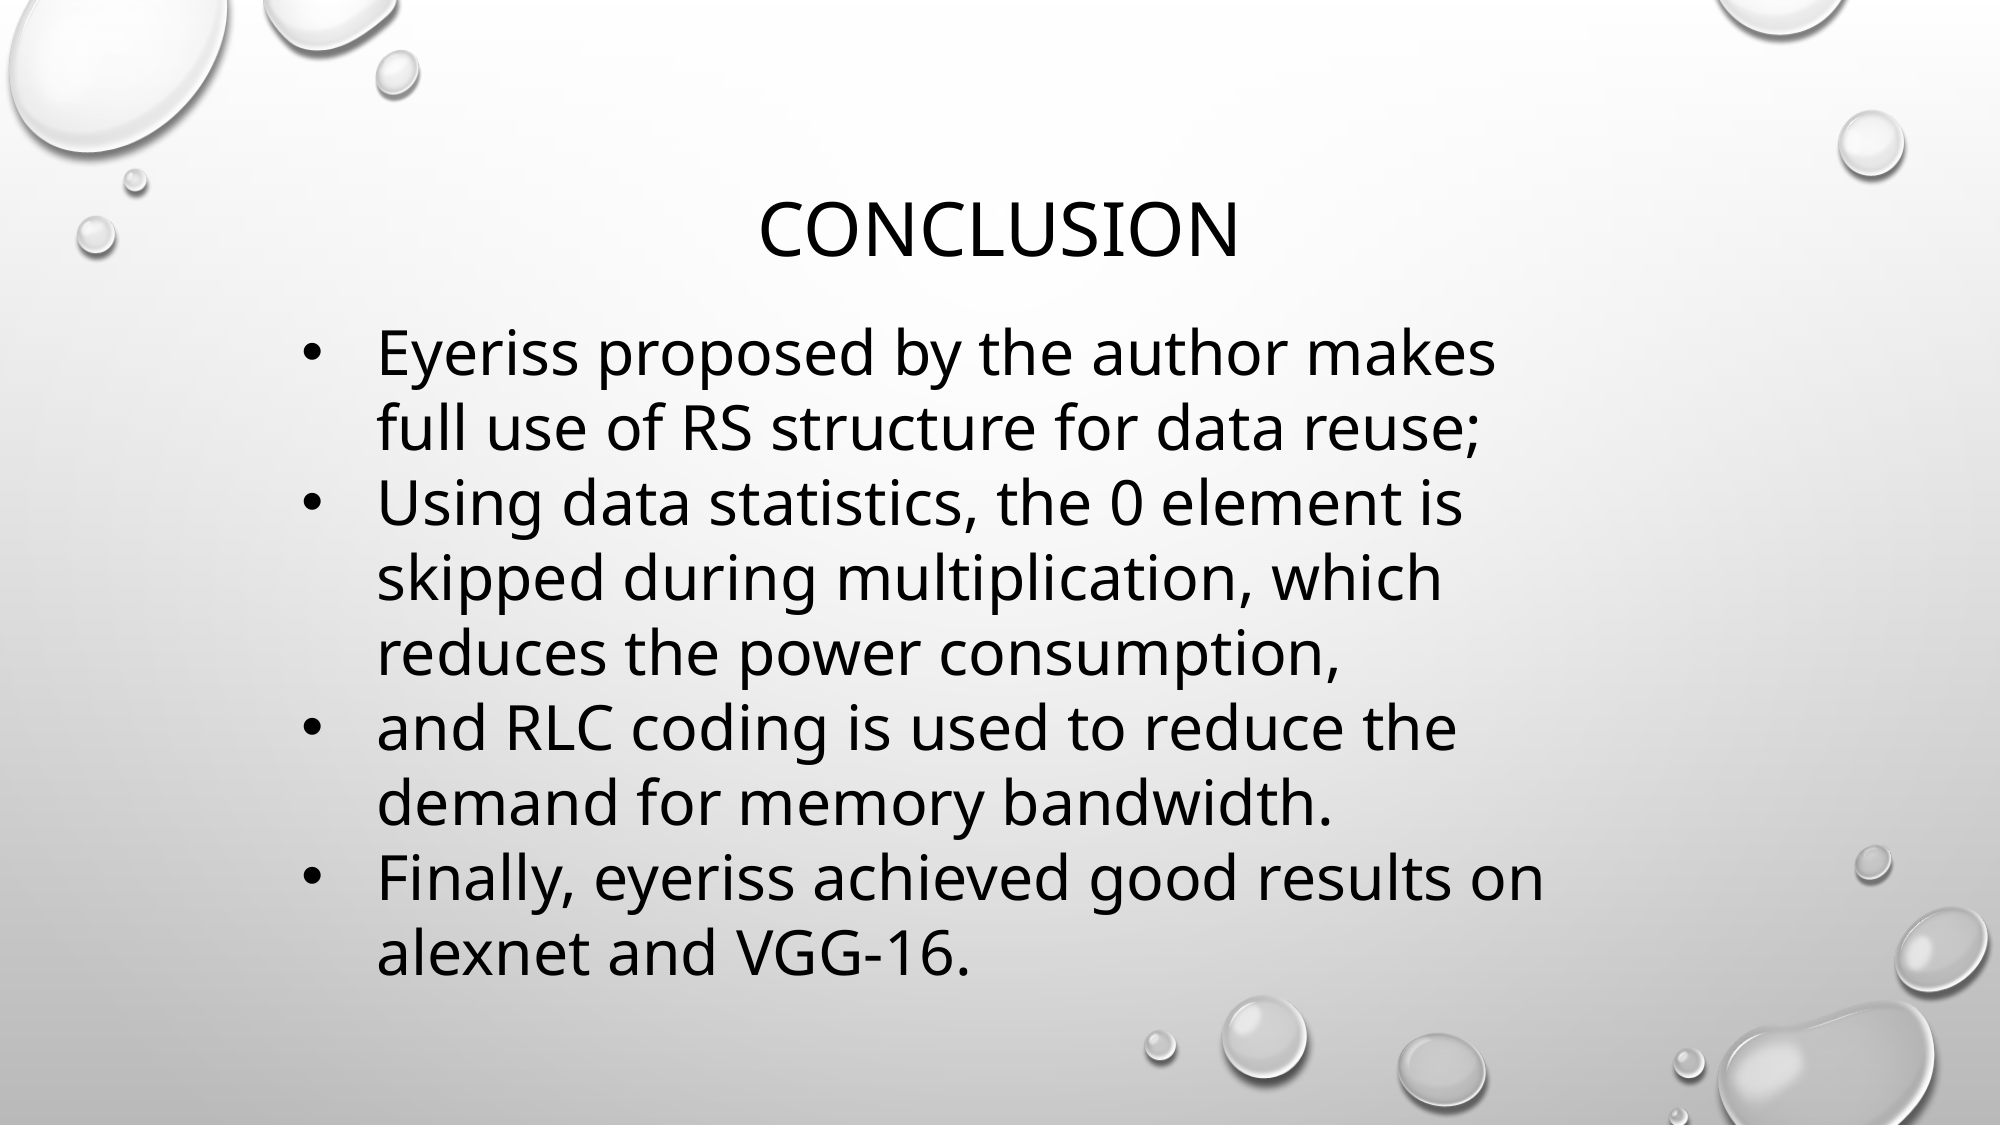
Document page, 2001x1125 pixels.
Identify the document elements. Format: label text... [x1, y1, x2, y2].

title Conclusion [149, 101, 1851, 364]
picture [0, 0, 2000, 1125]
text_box Eyeriss proposed by the author makes full use of RS structure for data reuse; Using data statistics, the 0 element is skipped during multiplication, which reduces the power consumption, and RLC coding is used to reduce the demand for memory bandwidth. Finally, eyeriss achieved good results on alexnet and VGG-16. [286, 305, 1602, 996]
